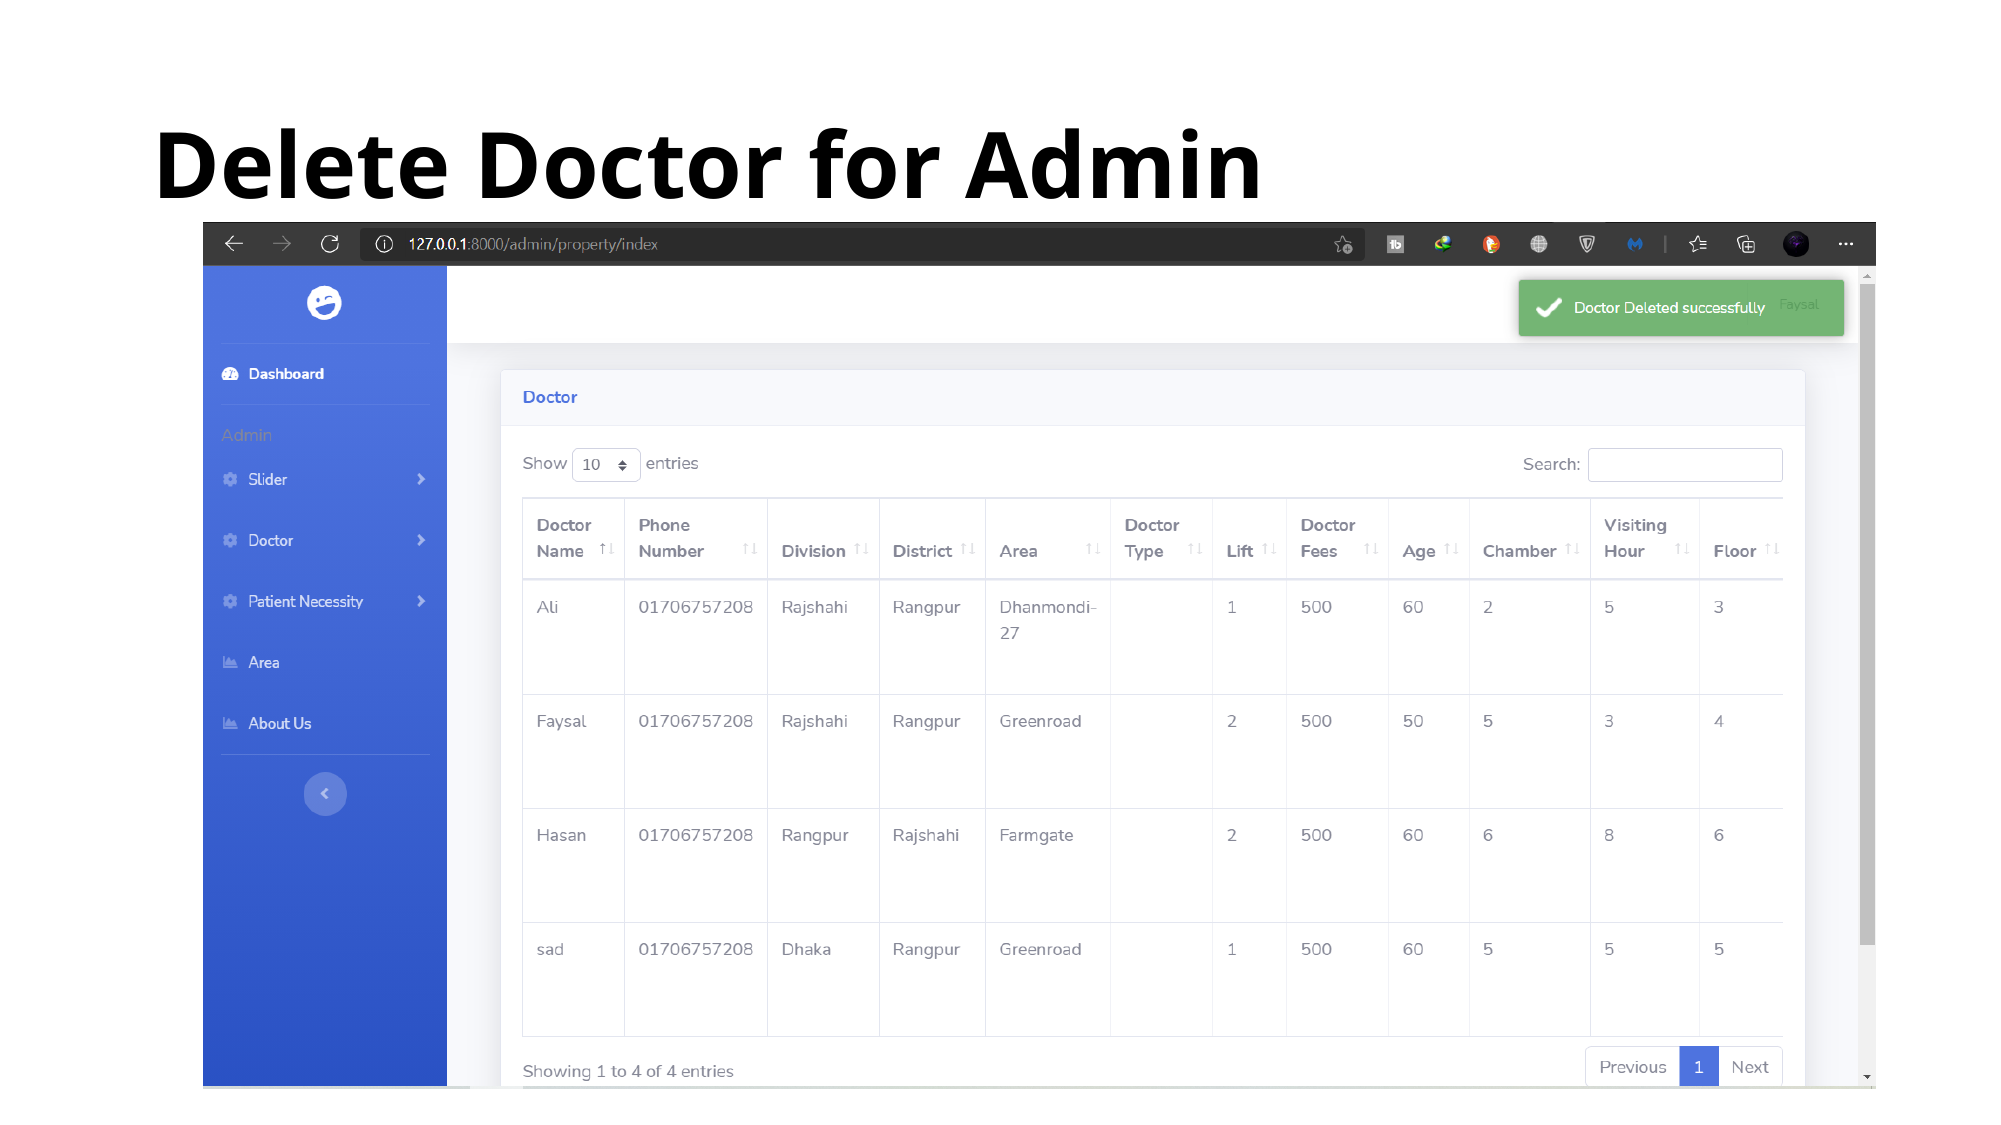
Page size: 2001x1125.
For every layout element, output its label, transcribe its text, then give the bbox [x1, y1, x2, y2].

title Delete Doctor for Admin [137, 59, 1863, 278]
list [203, 222, 1876, 1089]
